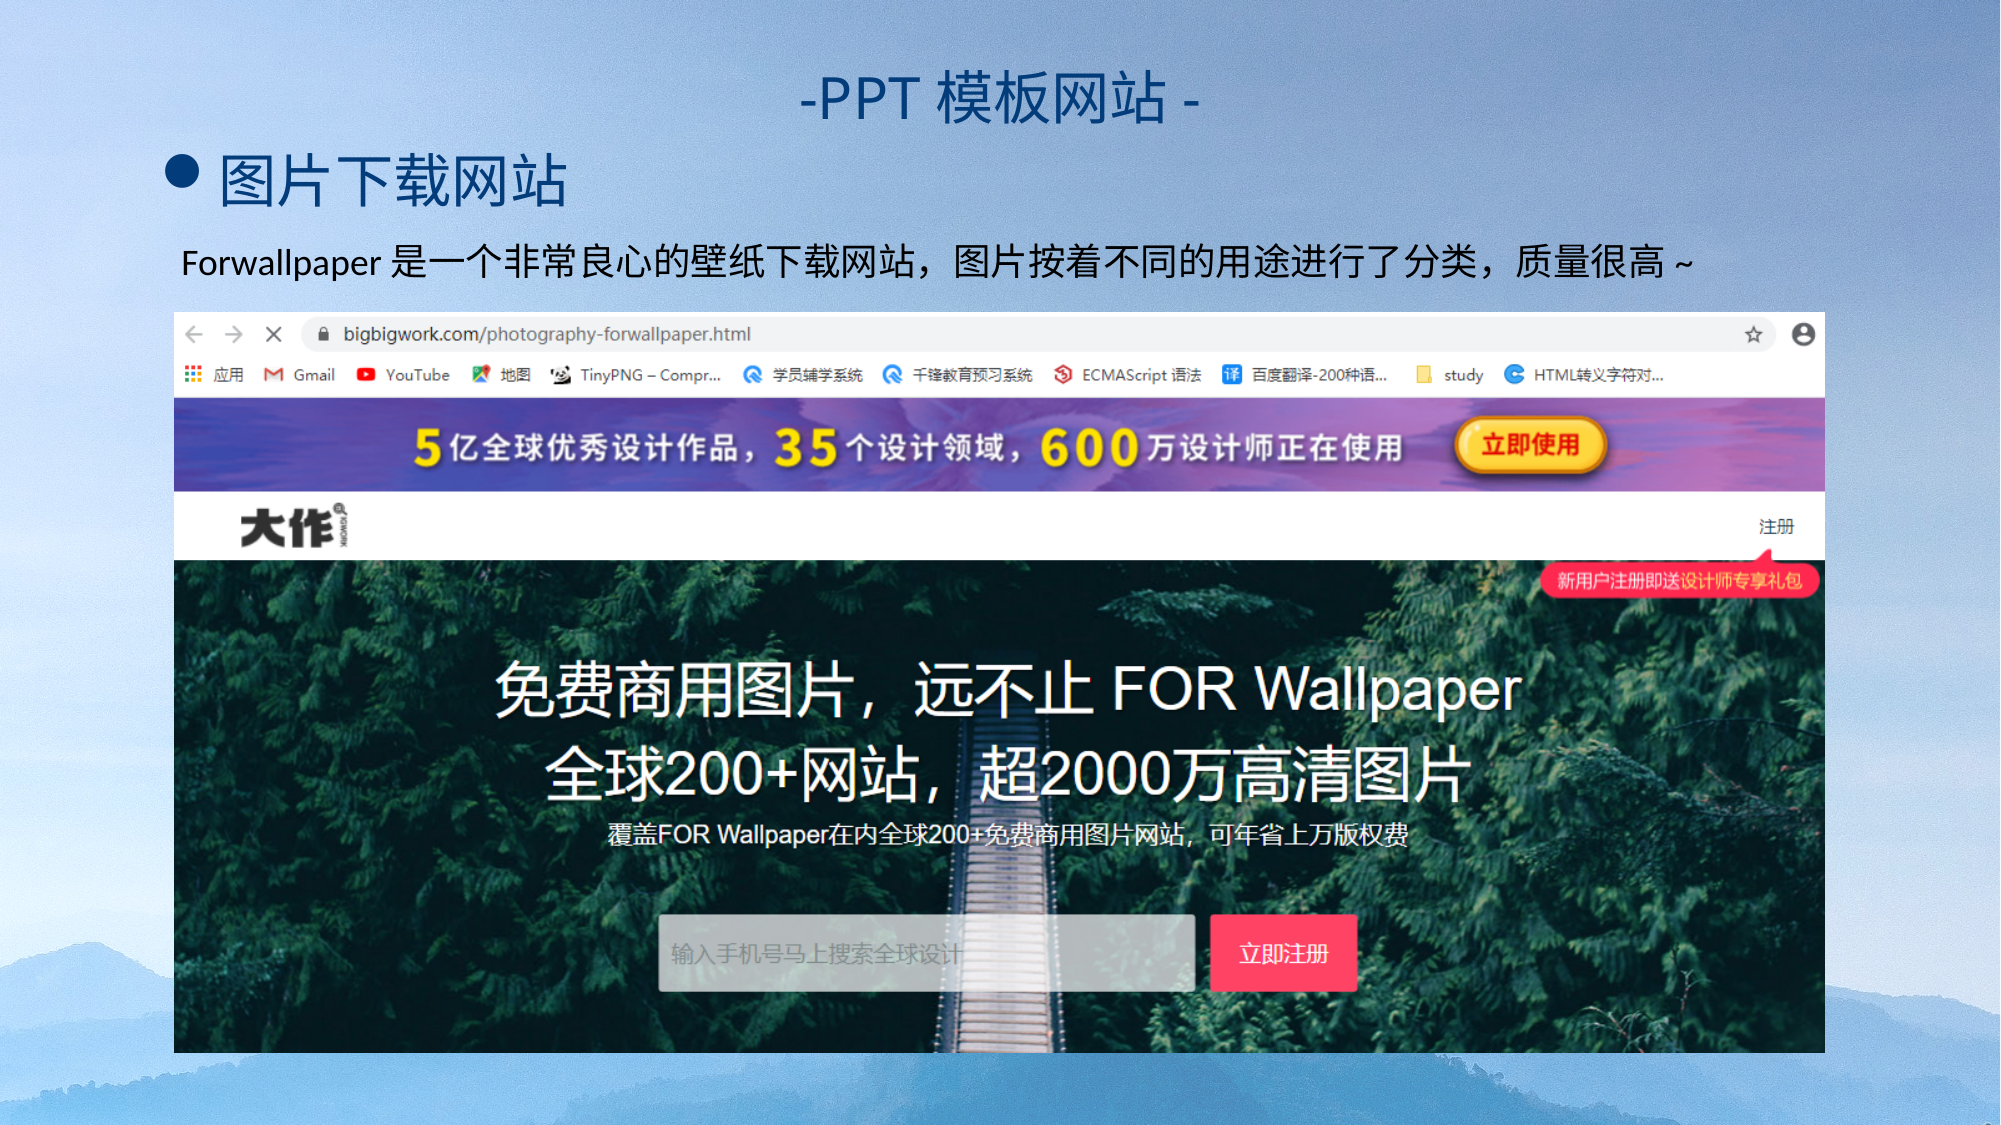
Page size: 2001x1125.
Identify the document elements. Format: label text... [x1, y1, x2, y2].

text_box -PPT模板网站- [784, 54, 1216, 179]
text_box 图片下载网站 [145, 136, 857, 222]
picture [174, 312, 1825, 1053]
text_box Forwallpaper是一个非常良心的壁纸下载网站，图片按着不同的用途进行了分类，质量很高~ [166, 208, 1742, 291]
